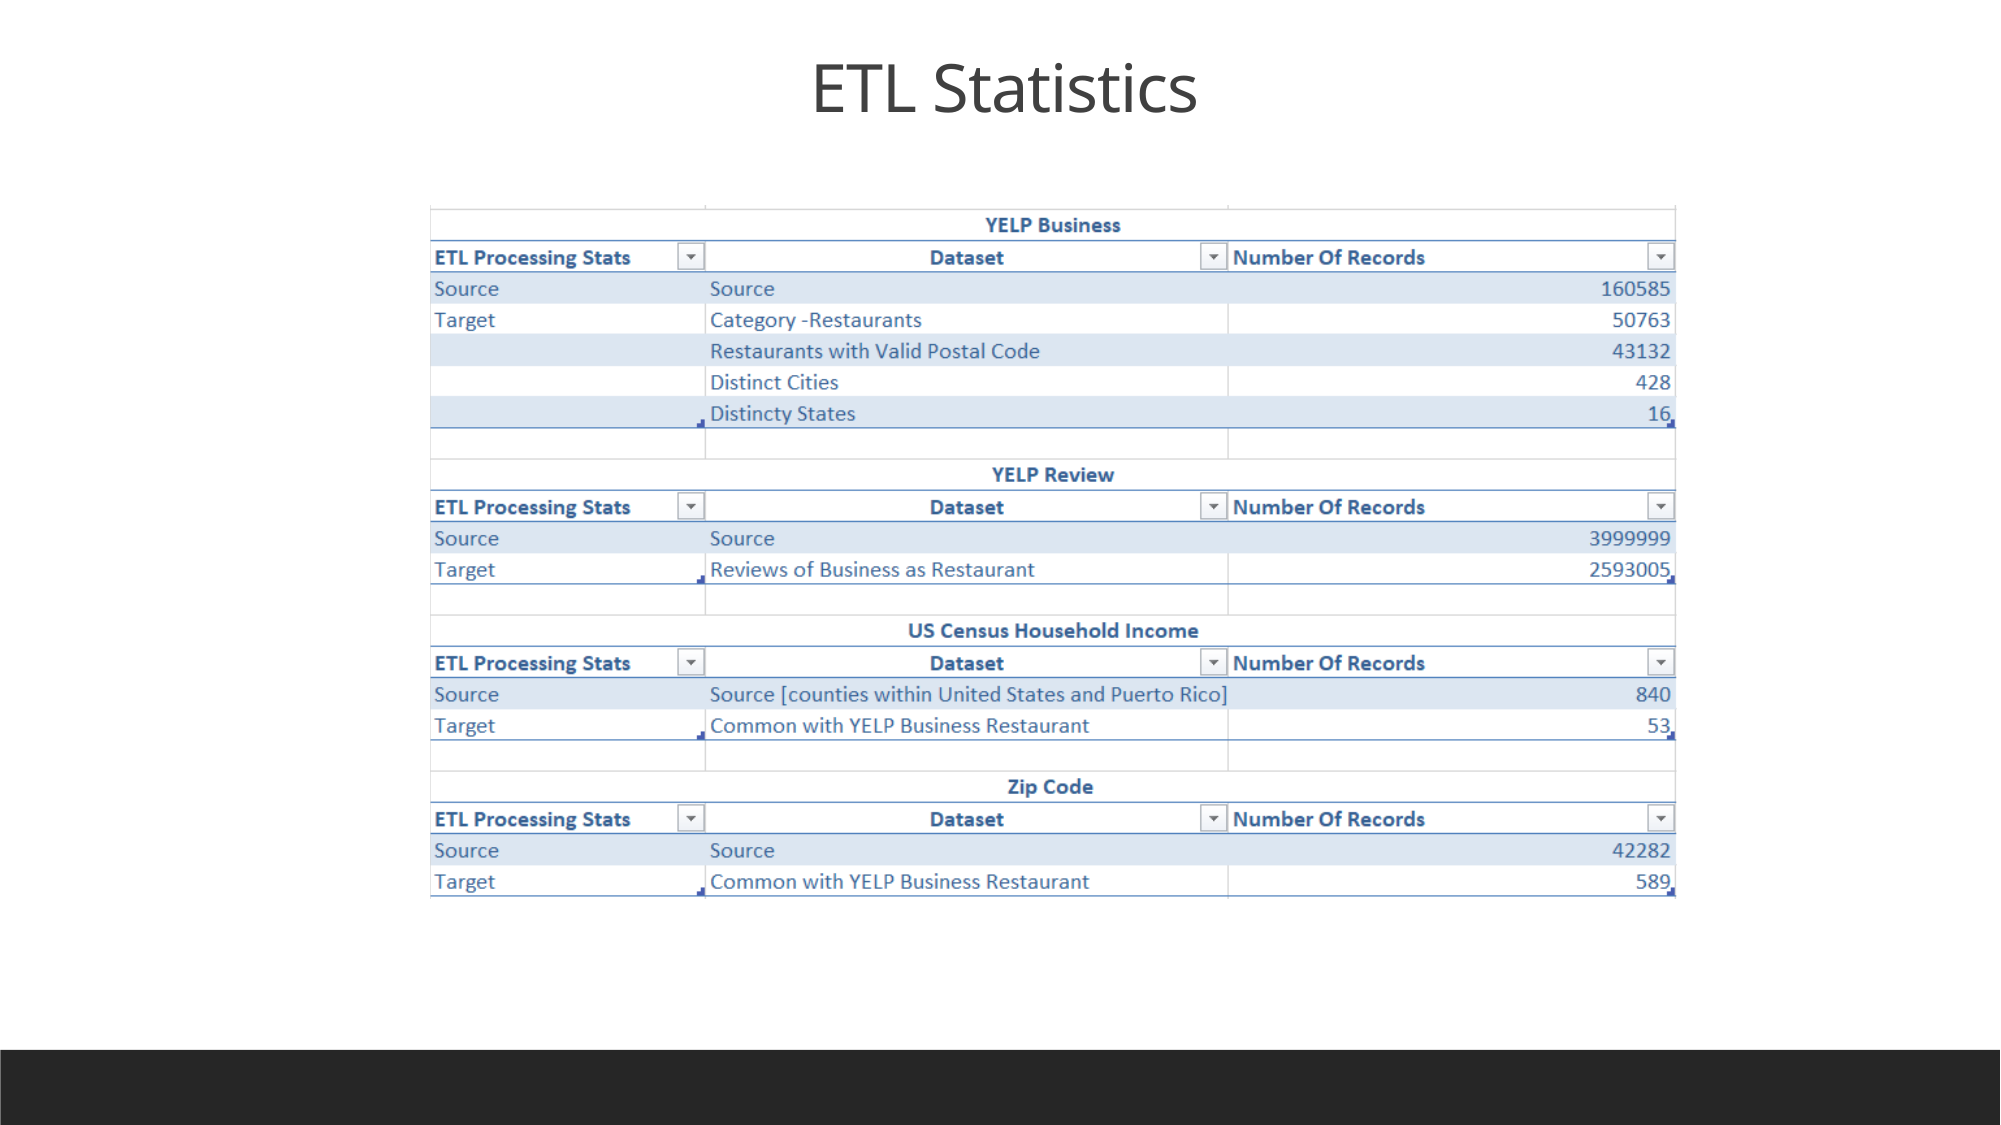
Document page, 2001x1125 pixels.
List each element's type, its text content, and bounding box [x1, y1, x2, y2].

picture [429, 204, 1677, 899]
text_box ETL Statistics [179, 47, 1830, 175]
